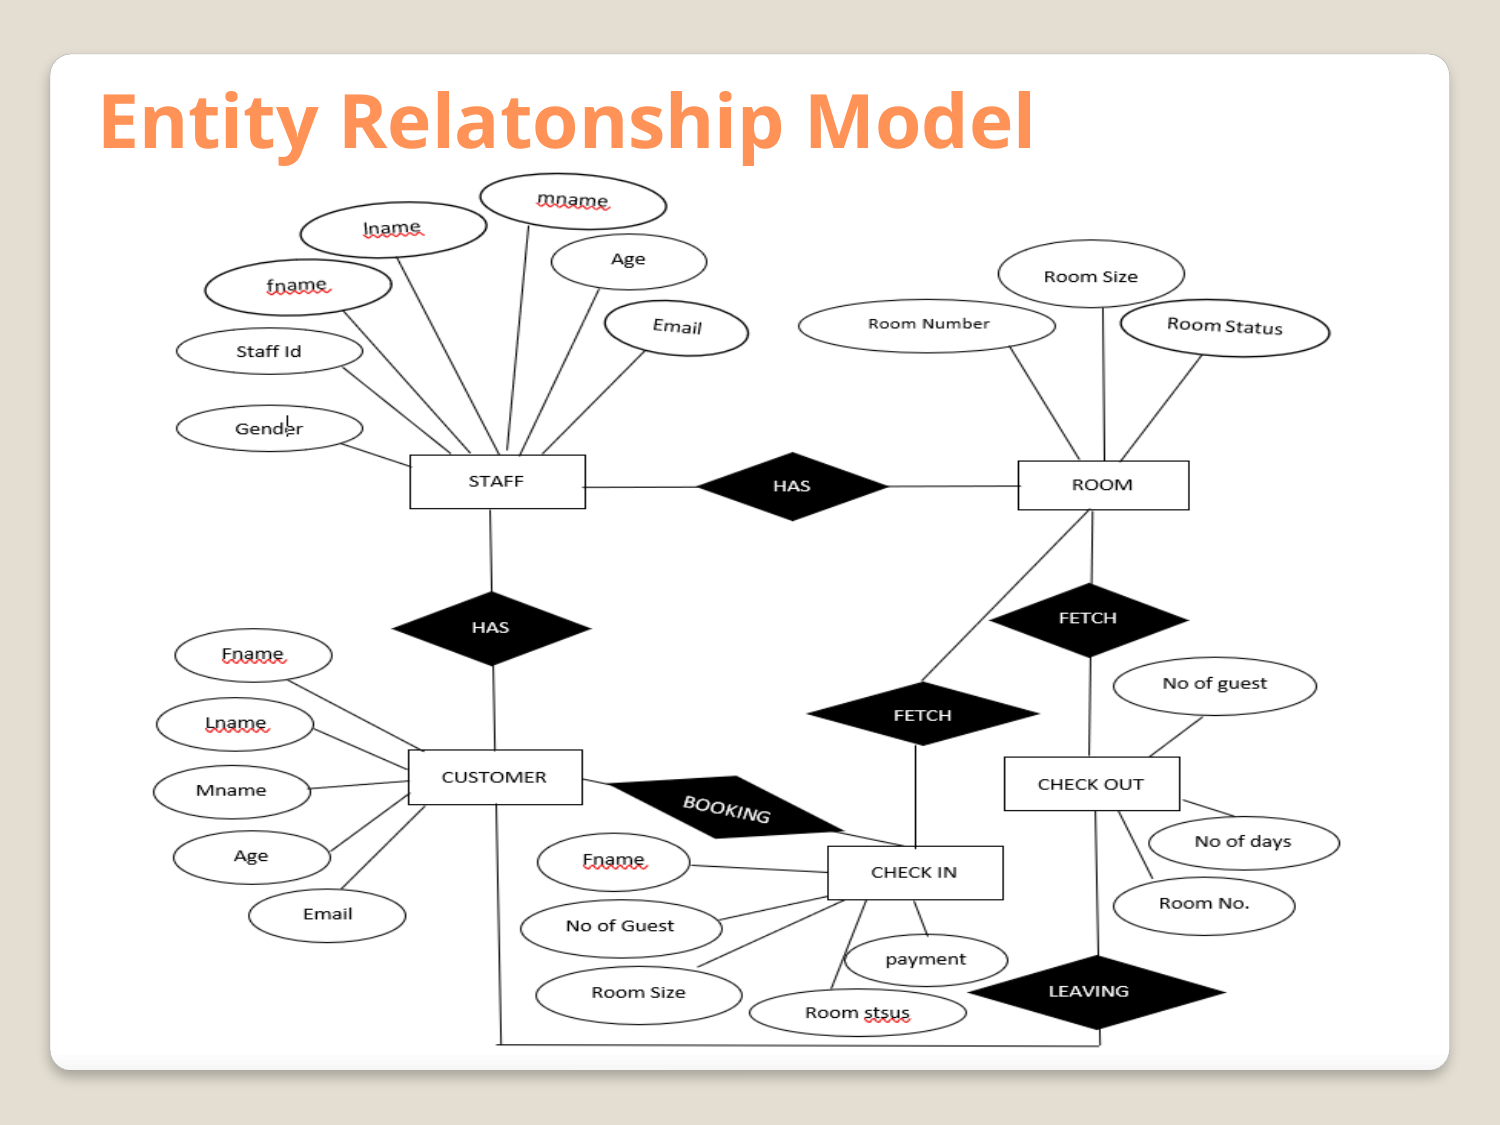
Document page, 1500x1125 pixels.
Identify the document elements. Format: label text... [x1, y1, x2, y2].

picture [147, 172, 1353, 1050]
text_box Entity Relatonship Model [82, 66, 1425, 187]
